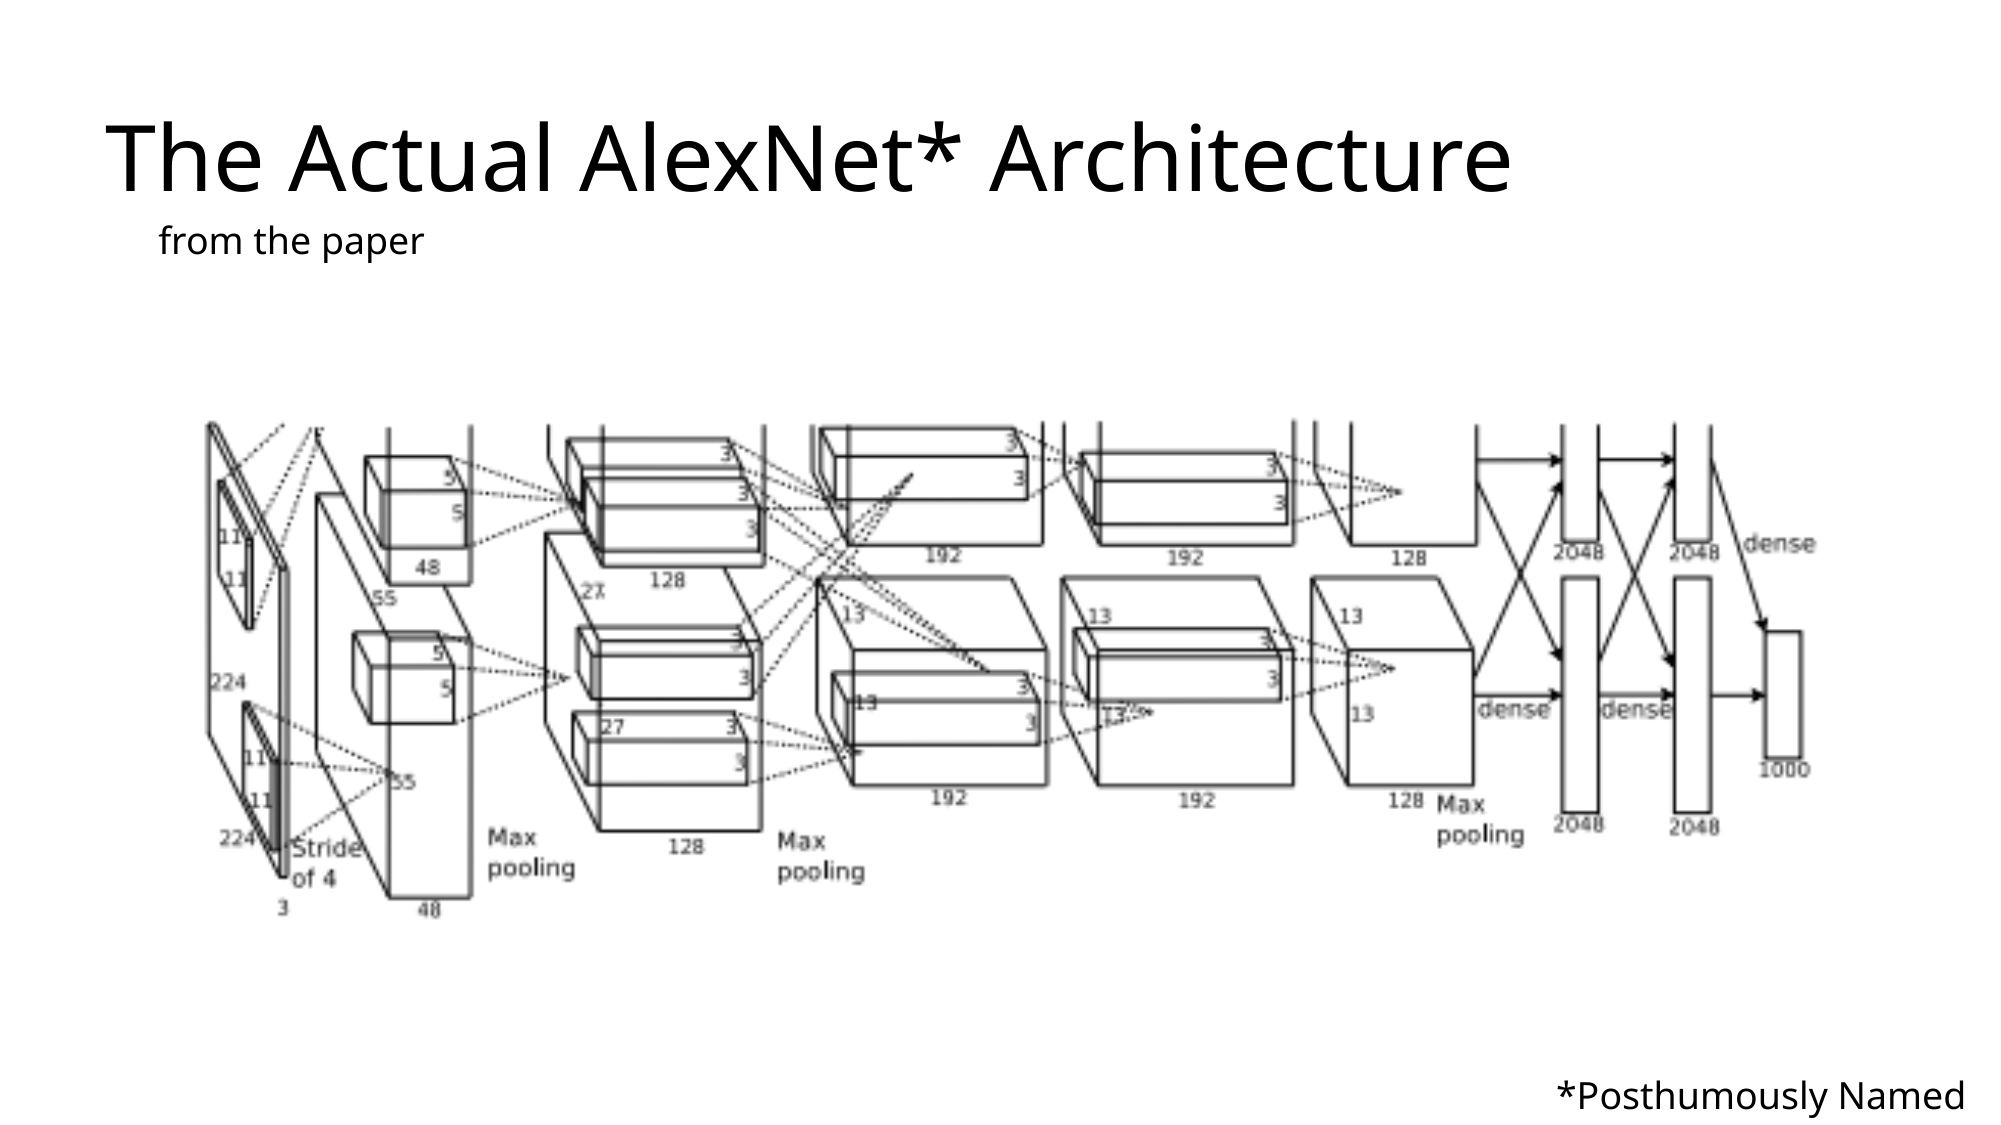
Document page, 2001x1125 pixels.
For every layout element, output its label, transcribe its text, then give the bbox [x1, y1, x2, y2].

text_box *Posthumously Named [1541, 1064, 1982, 1125]
title The Actual AlexNet* Architecture [90, 52, 1863, 271]
text_box from the paper [143, 209, 441, 270]
picture [90, 324, 1836, 929]
